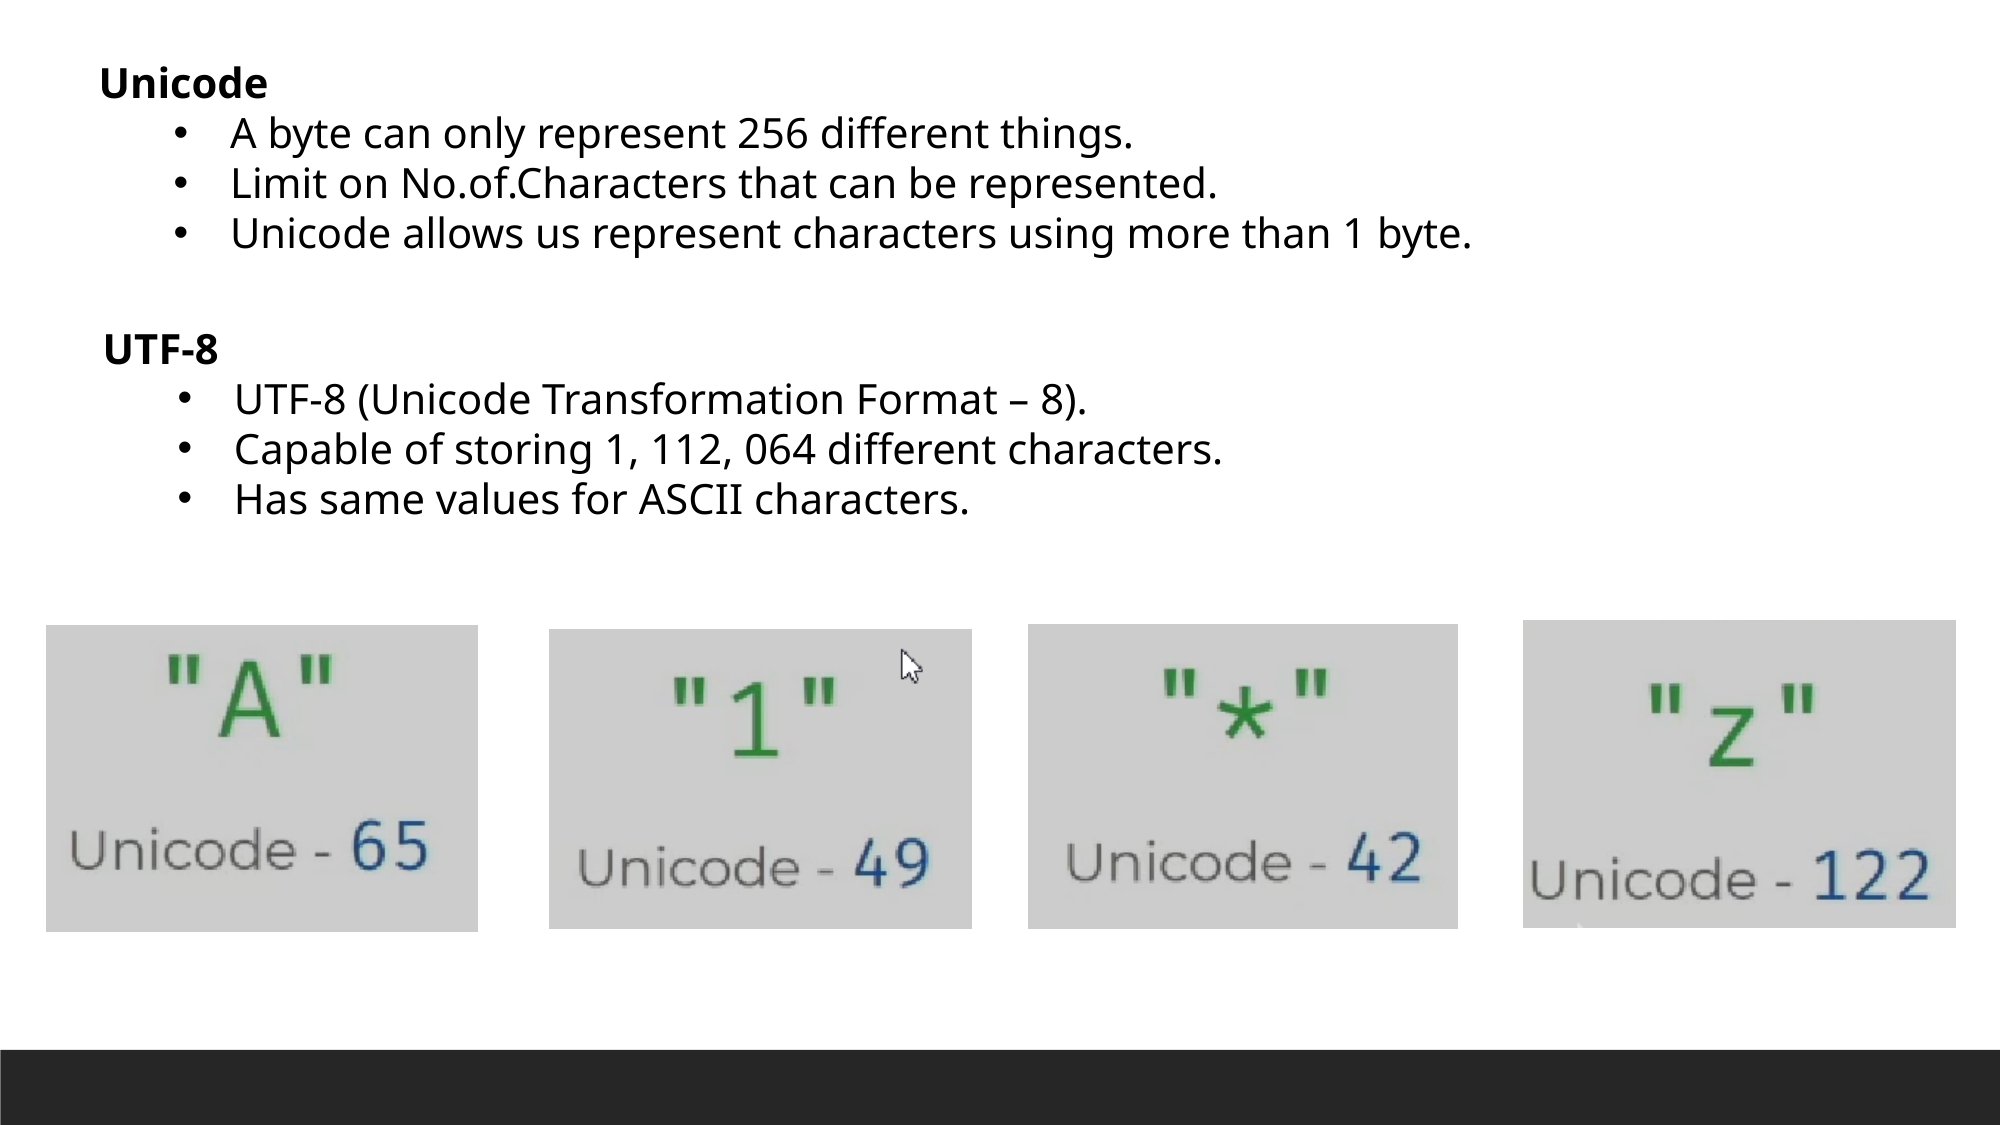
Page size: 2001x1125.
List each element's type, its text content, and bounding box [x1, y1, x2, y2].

text_box UTF-8 UTF-8 (Unicode Transformation Format – 8). Capable of storing 1, 112, 064 different characters. Has same values for ASCII characters. [87, 315, 1573, 530]
picture [548, 628, 972, 930]
picture [1027, 623, 1458, 930]
picture [45, 625, 478, 933]
text_box Unicode A byte can only represent 256 different things. Limit on No.of.Characters that can be represented. Unicode allows us represent characters using more than 1 byte. [83, 49, 1671, 265]
picture [1523, 620, 1957, 928]
